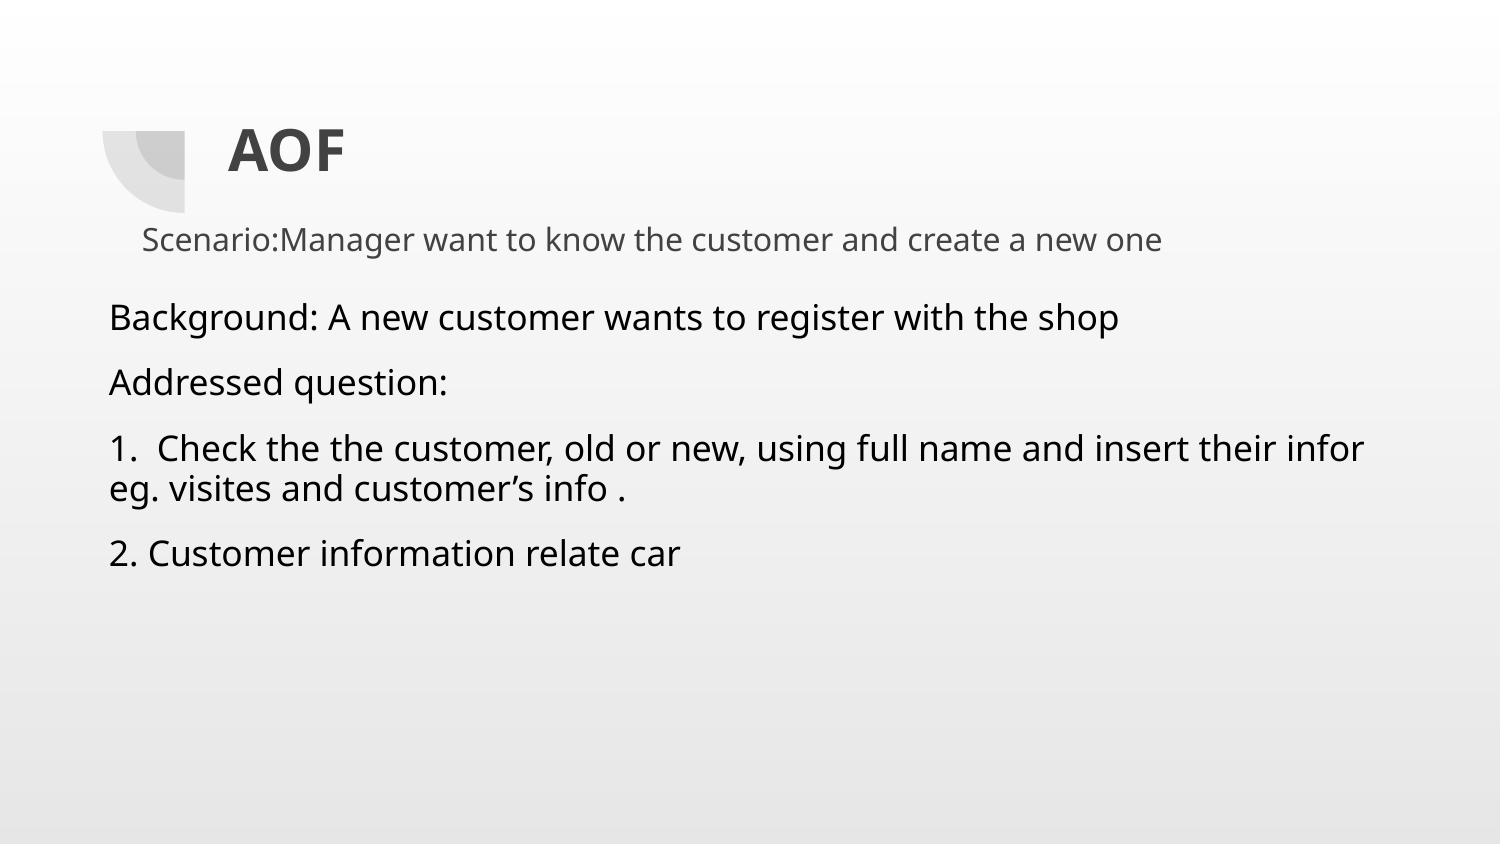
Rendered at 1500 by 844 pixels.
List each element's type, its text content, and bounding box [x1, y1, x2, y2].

list Scenario:Manager want to know the customer and create a new one [126, 204, 1333, 311]
title AOF [213, 98, 1368, 263]
list Background: A new customer wants to register with the shop Addressed question: 1. Check the the customer, old or new, using full name and insert their infor eg. visites and customer’s info . 2. Customer information relate car [18, 283, 1433, 659]
